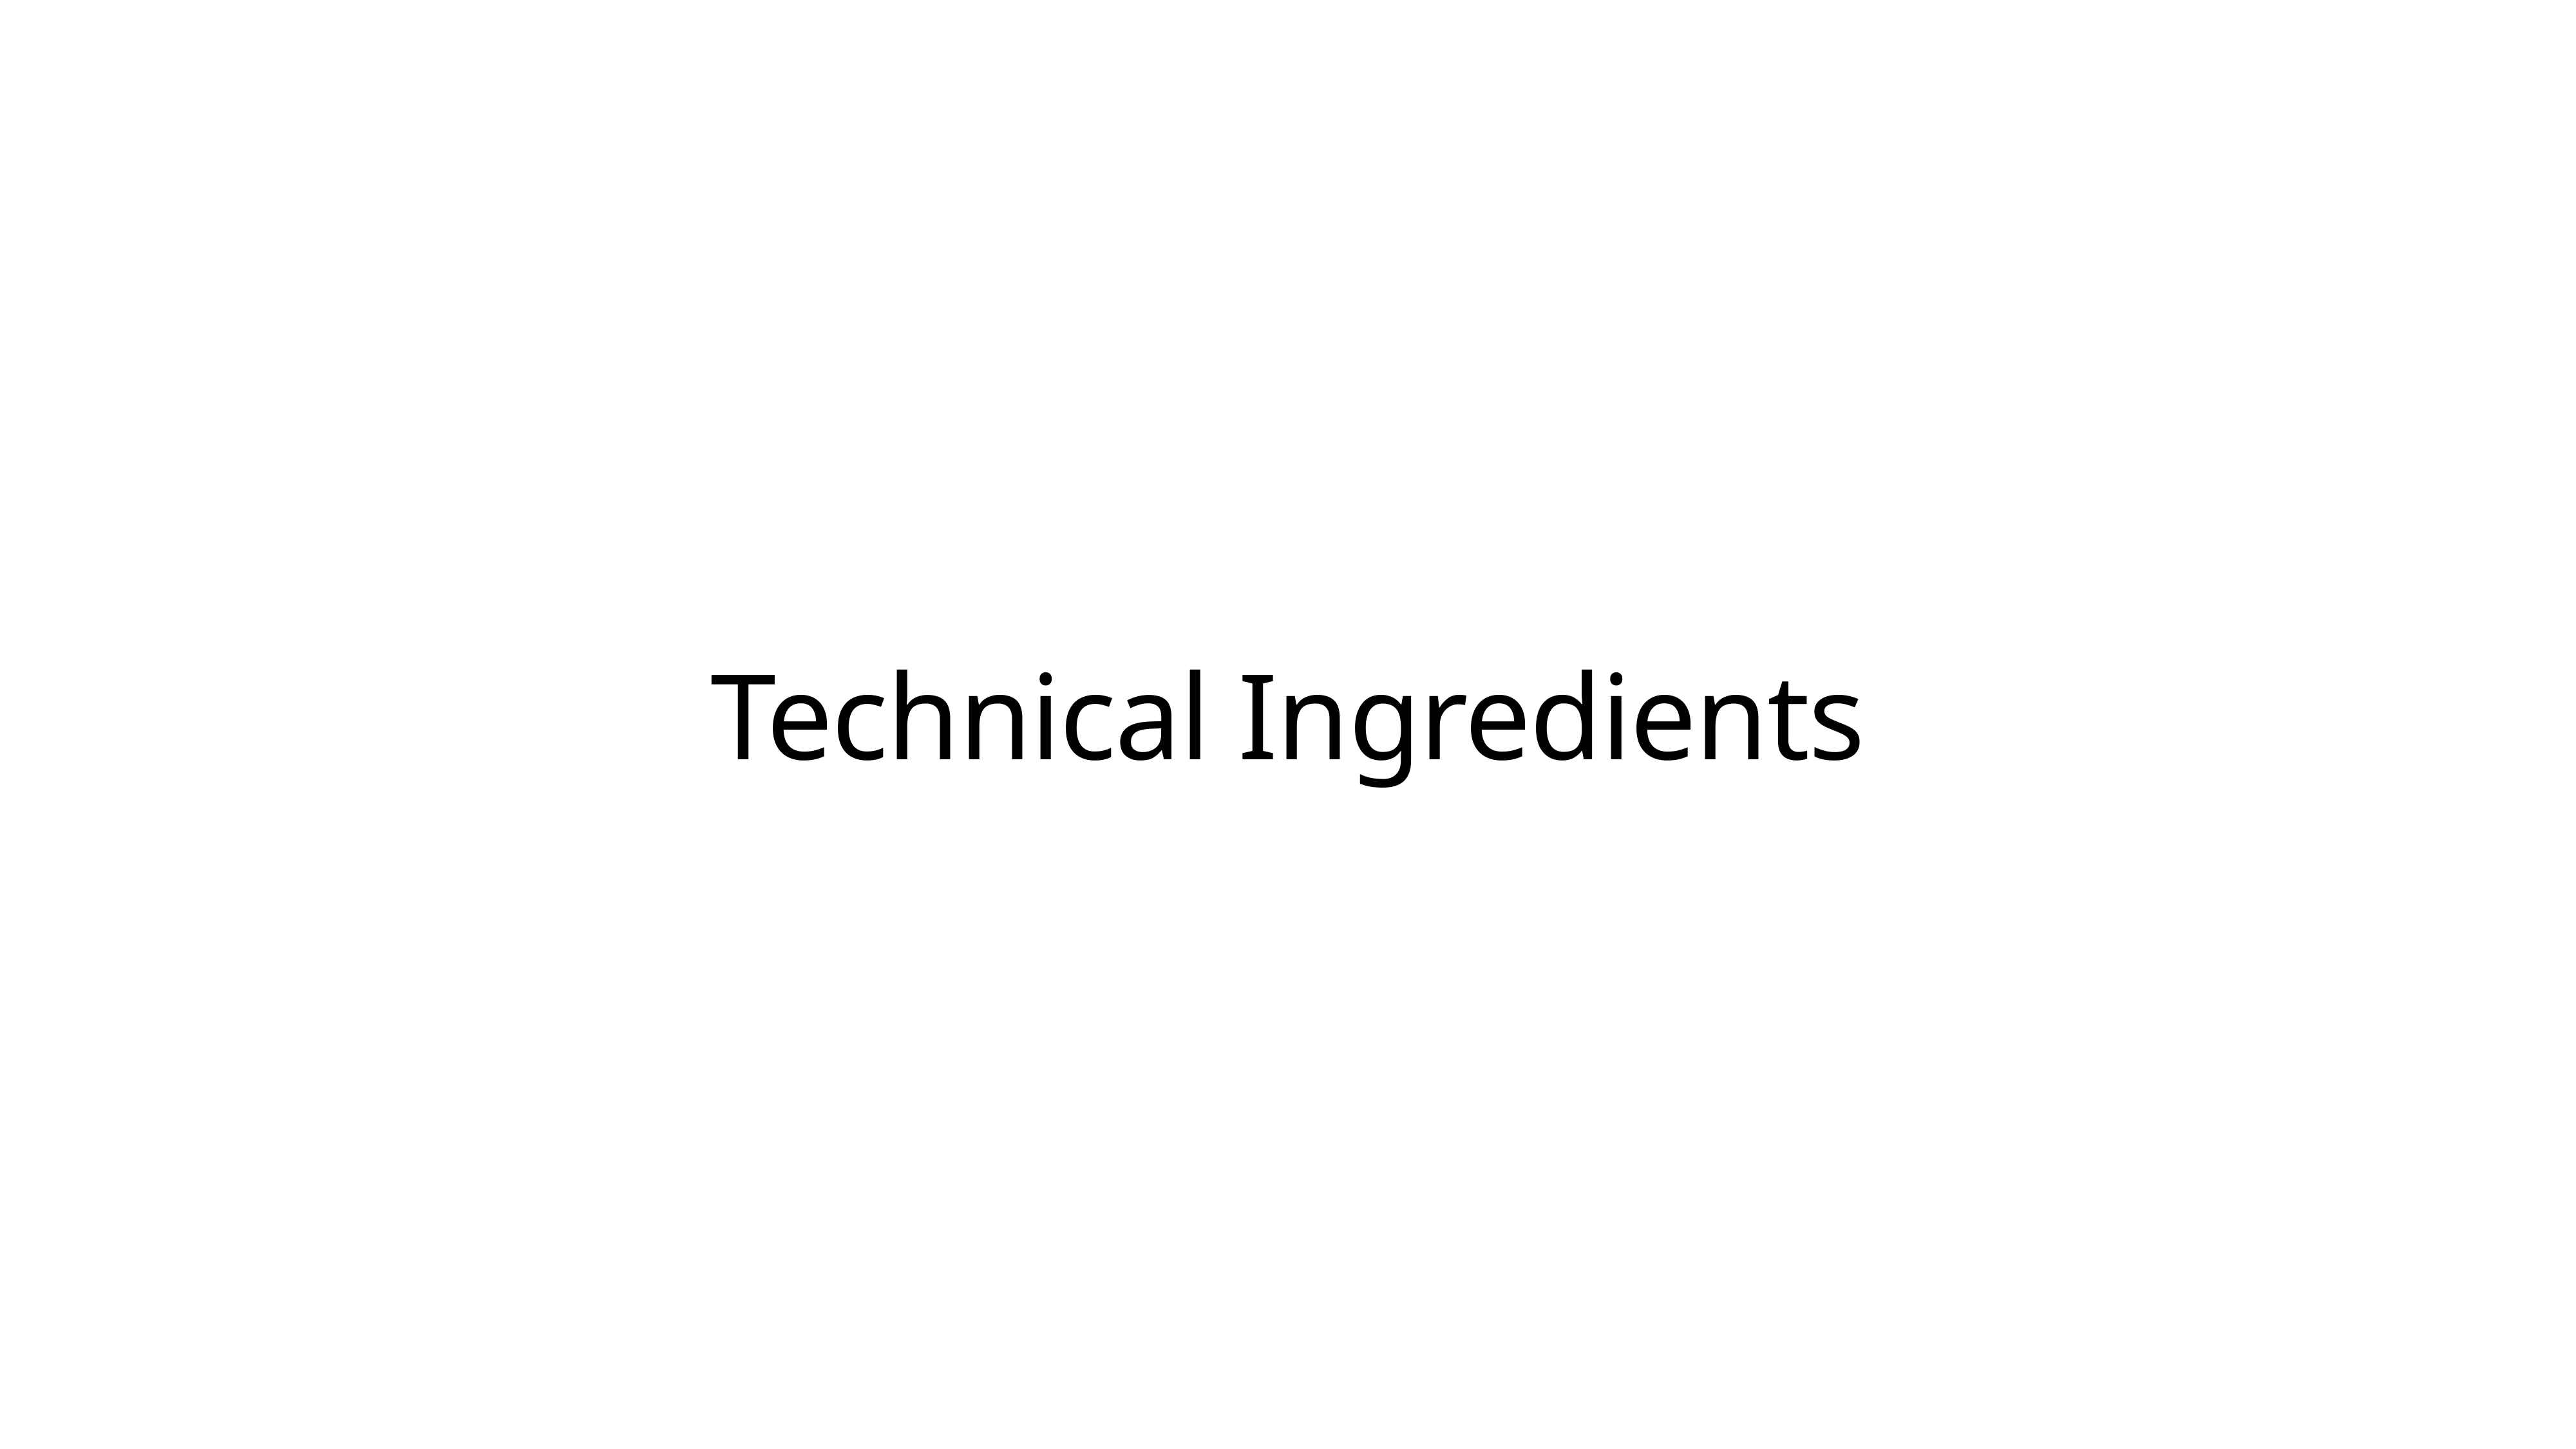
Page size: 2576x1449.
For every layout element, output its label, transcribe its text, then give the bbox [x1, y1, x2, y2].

title Technical Ingredients [128, 634, 2448, 818]
